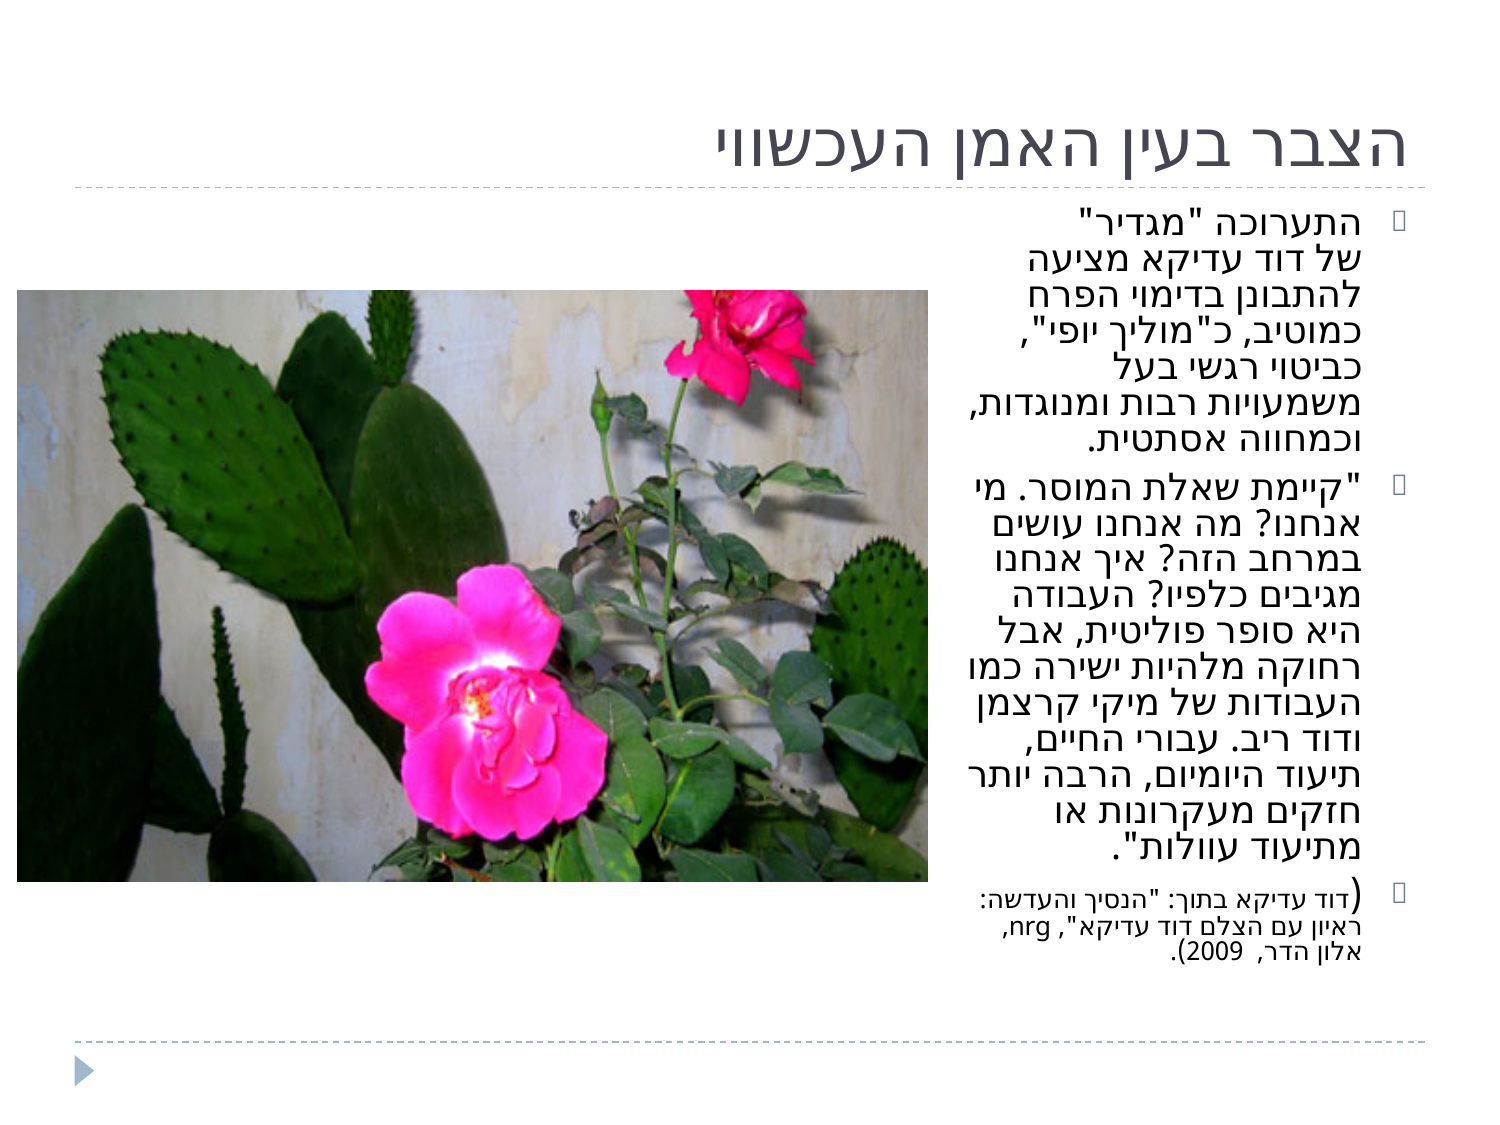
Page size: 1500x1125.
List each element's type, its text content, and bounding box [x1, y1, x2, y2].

title הצבר בעין האמן העכשווי [75, 37, 1425, 188]
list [17, 290, 928, 882]
list התערוכה "מגדיר" של דוד עדיקא מציעה להתבונן בדימוי הפרח כמוטיב, כ"מוליך יופי", כביטוי רגשי בעל משמעויות רבות ומנוגדות, וכמחווה אסתטית. "קיימת שאלת המוסר. מי אנחנו? מה אנחנו עושים במרחב הזה? איך אנחנו מגיבים כלפיו? העבודה היא סופר פוליטית, אבל רחוקה מלהיות ישירה כמו העבודות של מיקי קרצמן ודוד ריב. עבורי החיים, תיעוד היומיום, הרבה יותר חזקים מעקרונות או מתיעוד עוולות". (דוד עדיקא בתוך: "הנסיך והעדשה: ראיון עם הצלם דוד עדיקא", nrg, אלון הדר, 2009). [950, 199, 1423, 1010]
